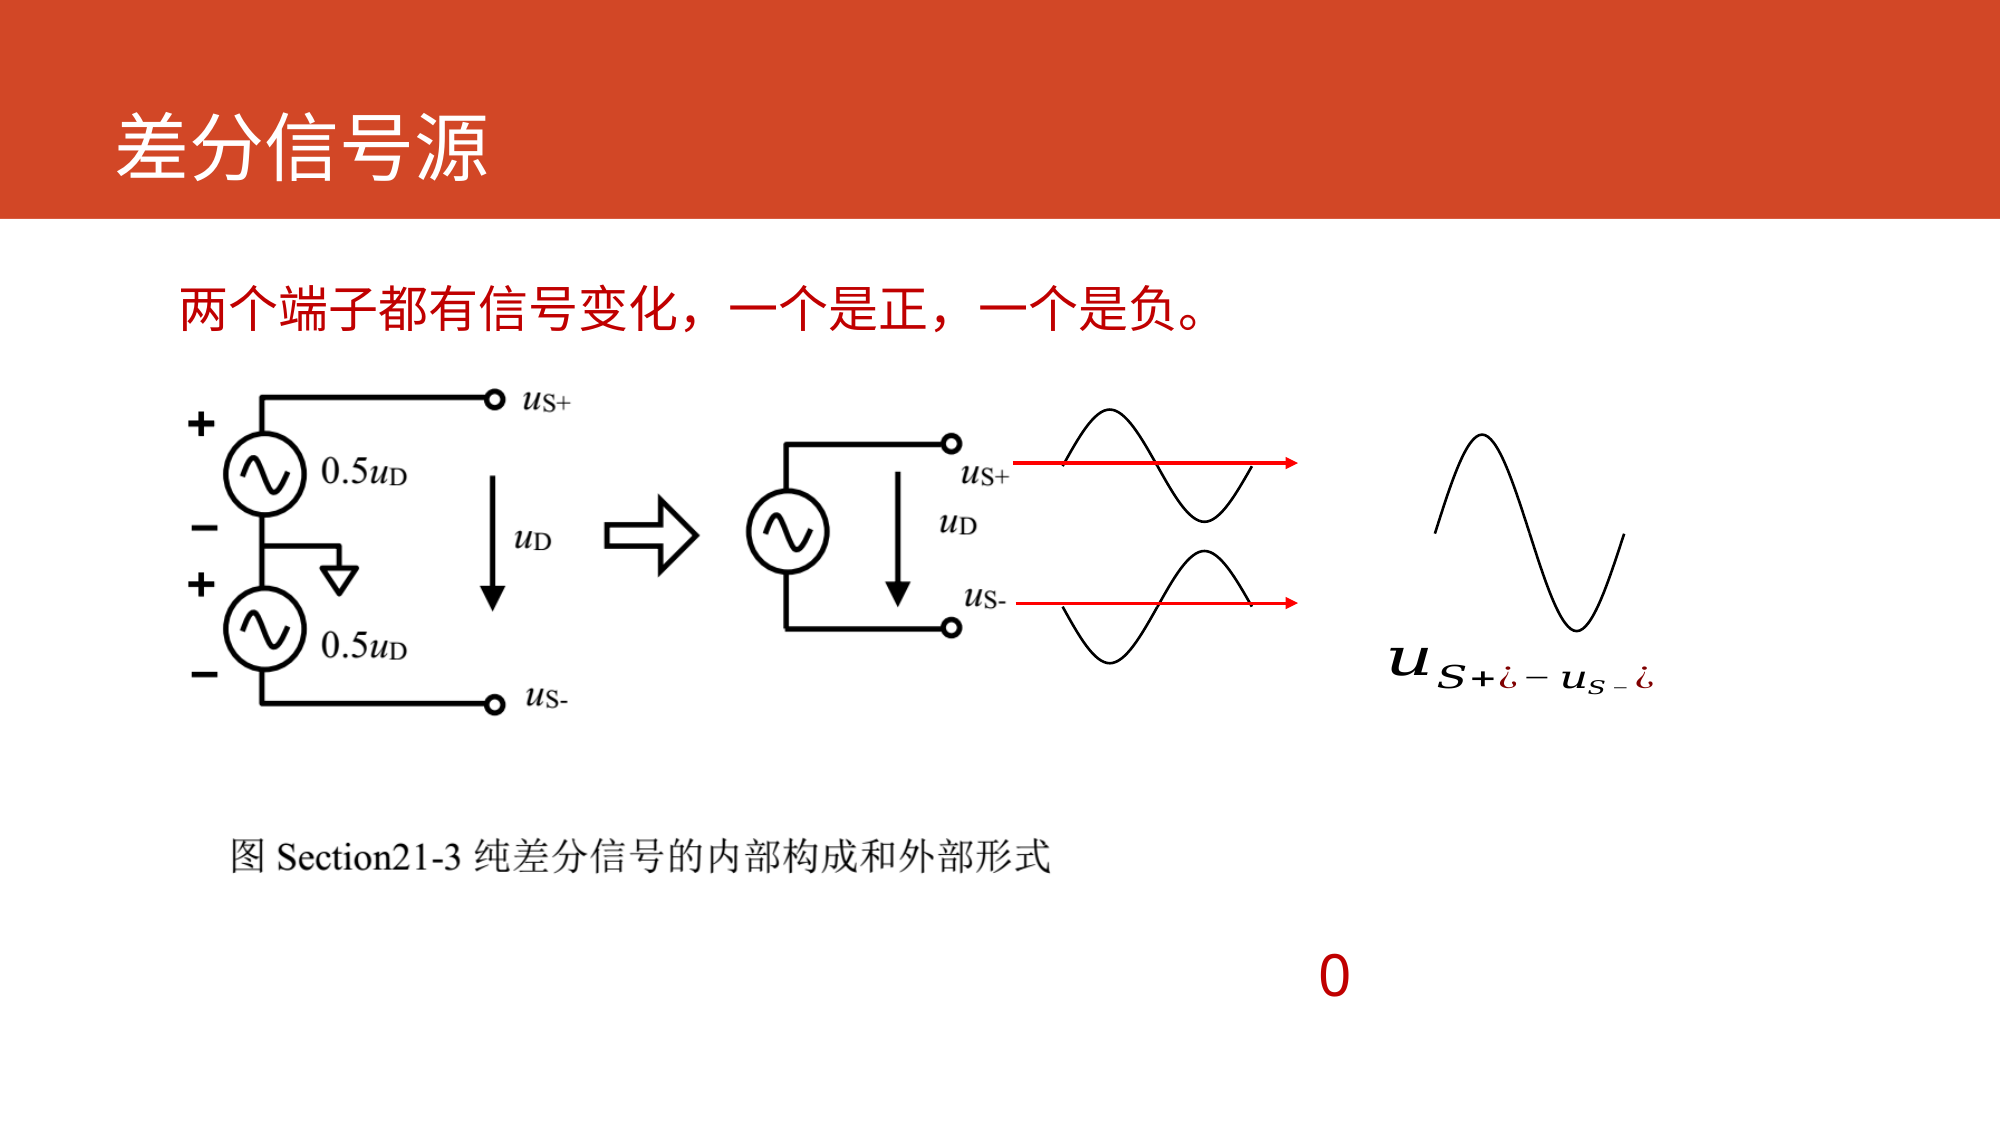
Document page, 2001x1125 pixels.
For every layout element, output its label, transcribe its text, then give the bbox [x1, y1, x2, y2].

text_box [1062, 604, 1252, 664]
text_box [1062, 551, 1252, 602]
list 两个端子都有信号变化，一个是正，一个是负。 [163, 239, 1863, 1007]
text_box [165, 356, 1907, 914]
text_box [1434, 434, 1625, 632]
title 差分信号源 [99, 0, 1863, 199]
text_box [1062, 409, 1252, 462]
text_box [1062, 464, 1252, 522]
